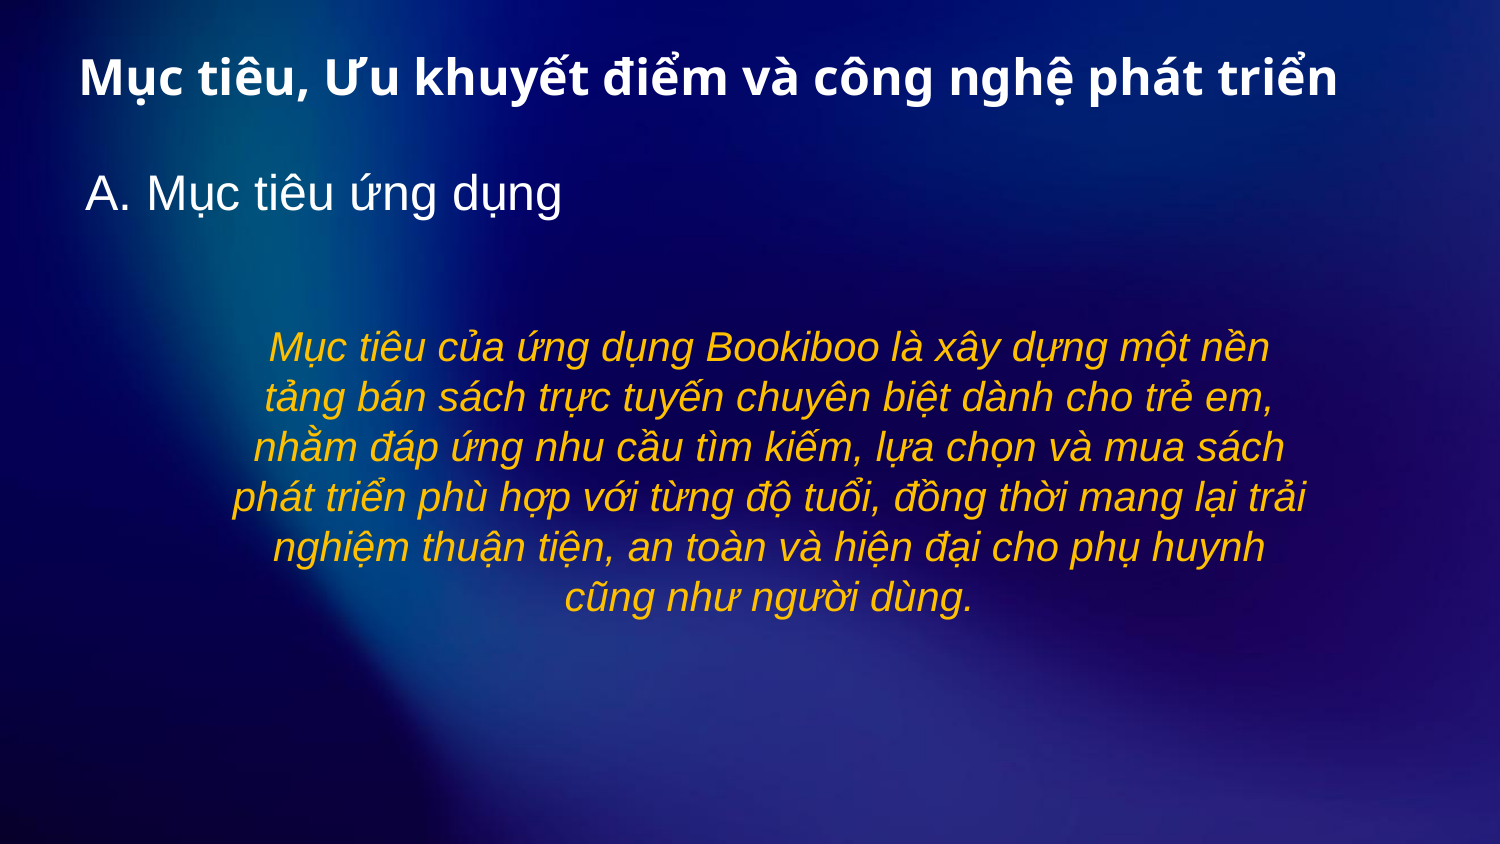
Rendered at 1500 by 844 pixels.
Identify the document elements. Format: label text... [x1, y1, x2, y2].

picture [0, 0, 1500, 844]
title Mục tiêu, Ưu khuyết điểm và công nghệ phát triển [63, 56, 1437, 121]
text_box Mục tiêu của ứng dụng Bookiboo là xây dựng một nền tảng bán sách trực tuyến chuyên biệt dành cho trẻ em, nhằm đáp ứng nhu cầu tìm kiếm, lựa chọn và mua sách phát triển phù hợp với từng độ tuổi, đồng thời mang lại trải nghiệm thuận tiện, an toàn và hiện đại cho phụ huynh cũng như người dùng. [213, 312, 1326, 628]
text_box A. Mục tiêu ứng dụng [70, 152, 640, 228]
